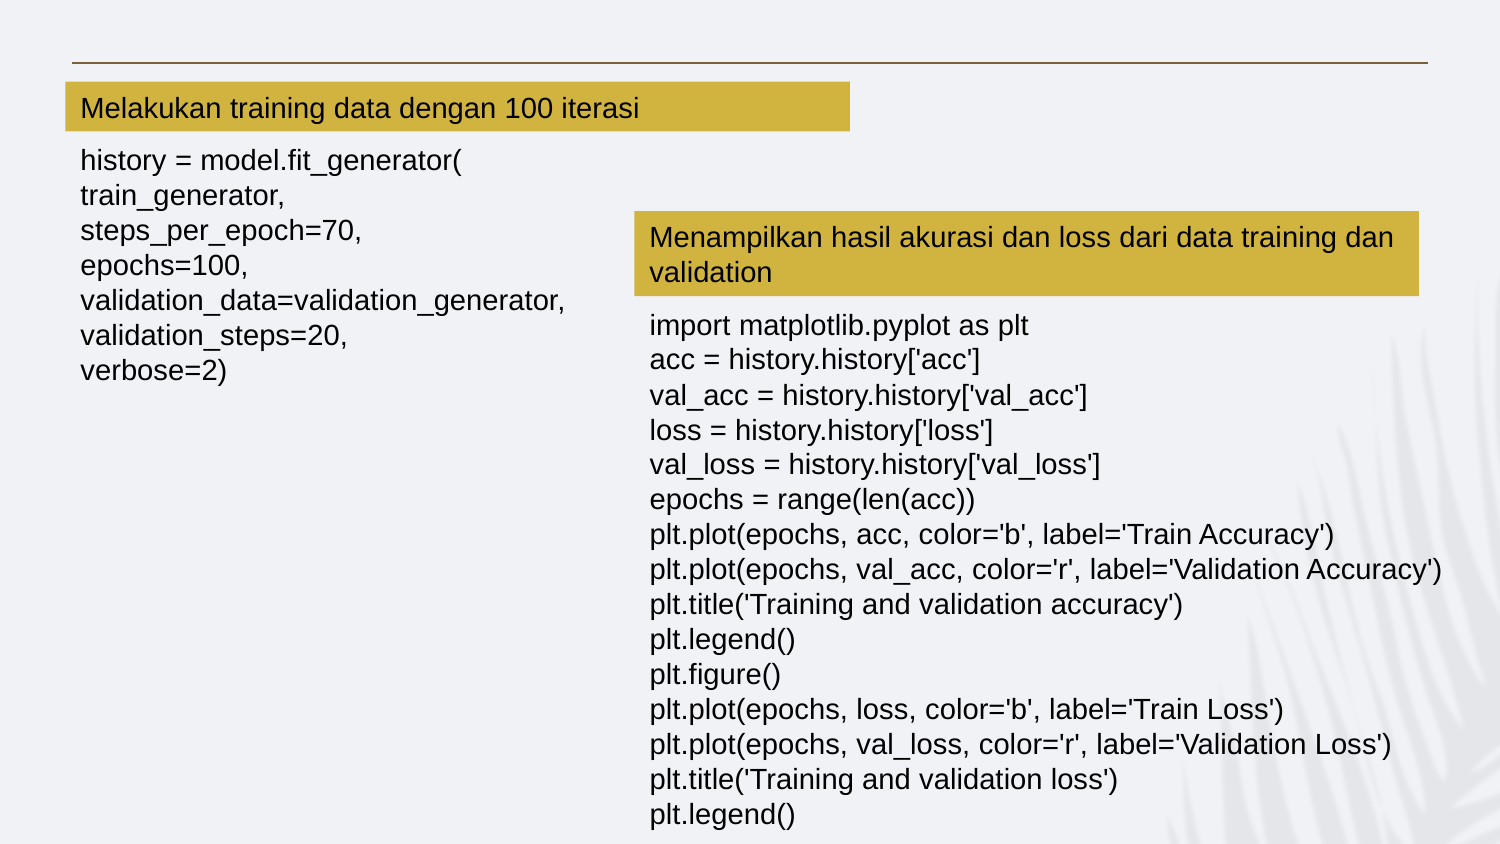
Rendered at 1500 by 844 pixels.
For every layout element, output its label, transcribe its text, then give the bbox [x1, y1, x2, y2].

text_box import matplotlib.pyplot as plt acc = history.history['acc'] val_acc = history.history['val_acc'] loss = history.history['loss'] val_loss = history.history['val_loss'] epochs = range(len(acc)) plt.plot(epochs, acc, color='b', label='Train Accuracy') plt.plot(epochs, val_acc, color='r', label='Validation Accuracy') plt.title('Training and validation accuracy') plt.legend() plt.figure() plt.plot(epochs, loss, color='b', label='Train Loss') plt.plot(epochs, val_loss, color='r', label='Validation Loss') plt.title('Training and validation loss') plt.legend() [634, 298, 1464, 838]
text_box history = model.fit_generator( train_generator, steps_per_epoch=70, epochs=100, validation_data=validation_generator, validation_steps=20, verbose=2) [65, 134, 585, 394]
text_box Melakukan training data dengan 100 iterasi [65, 81, 850, 132]
text_box Menampilkan hasil akurasi dan loss dari data training dan validation [634, 211, 1419, 297]
